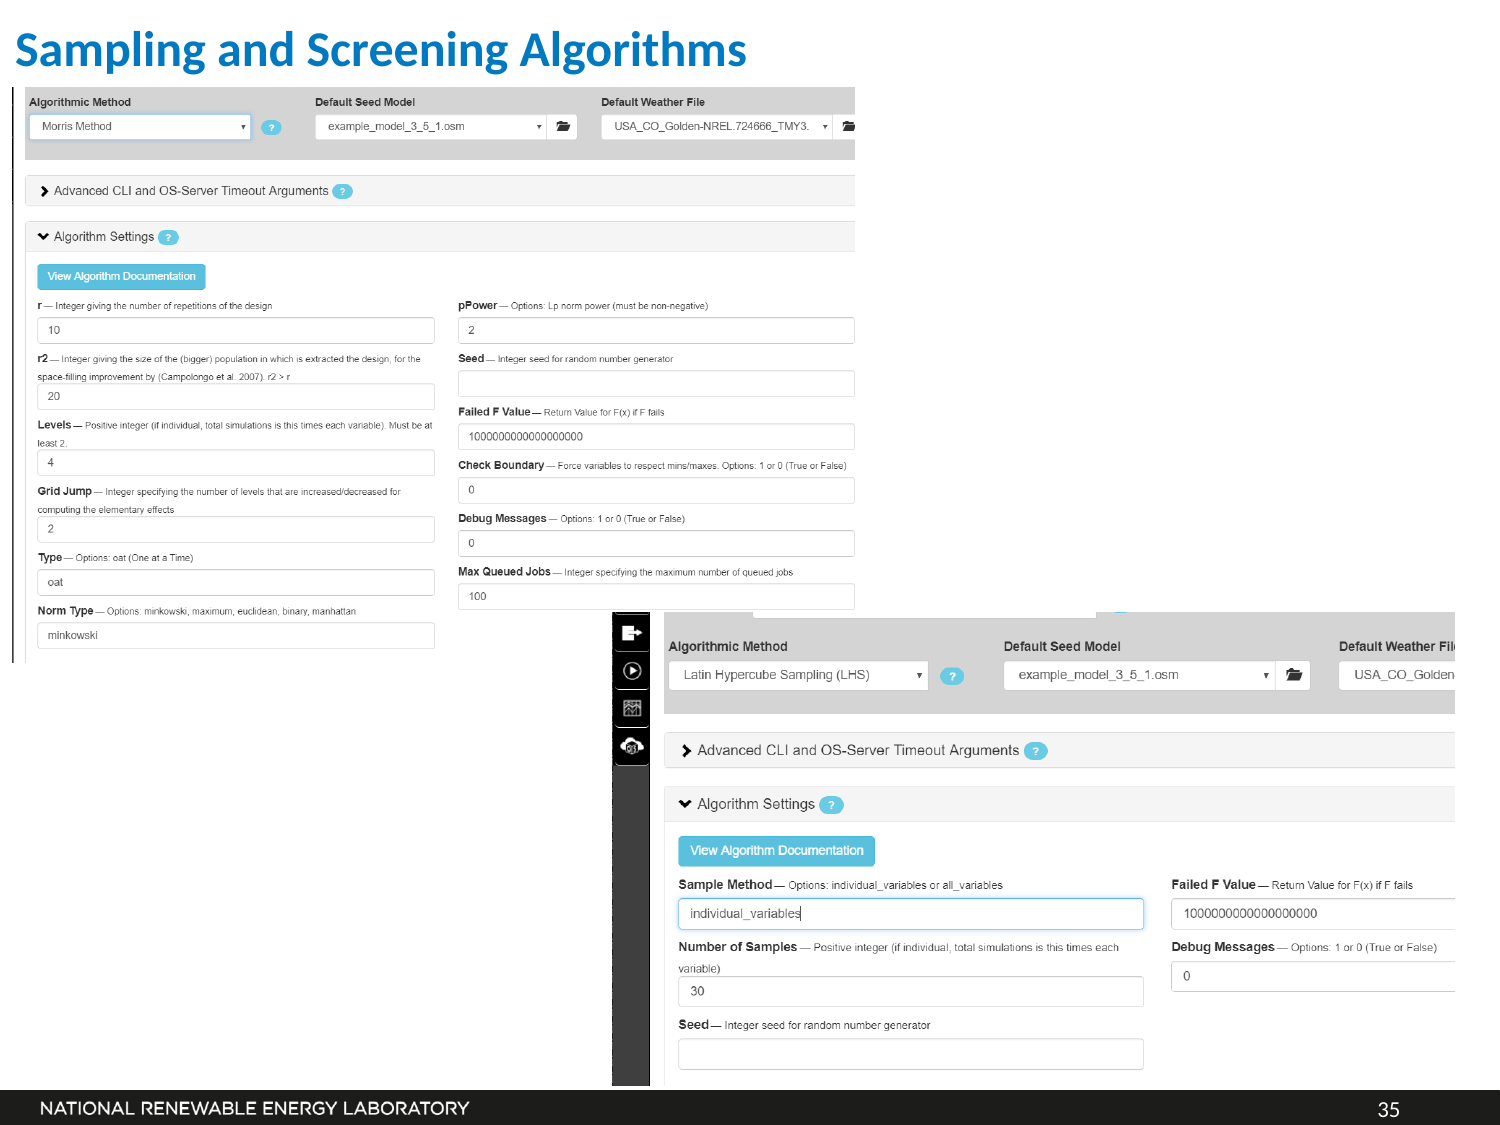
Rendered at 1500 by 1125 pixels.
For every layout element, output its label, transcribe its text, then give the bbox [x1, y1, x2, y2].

picture [0, 1090, 1500, 1125]
text_box Sampling and Screening Algorithms [0, 0, 1488, 93]
picture [12, 87, 1455, 1086]
